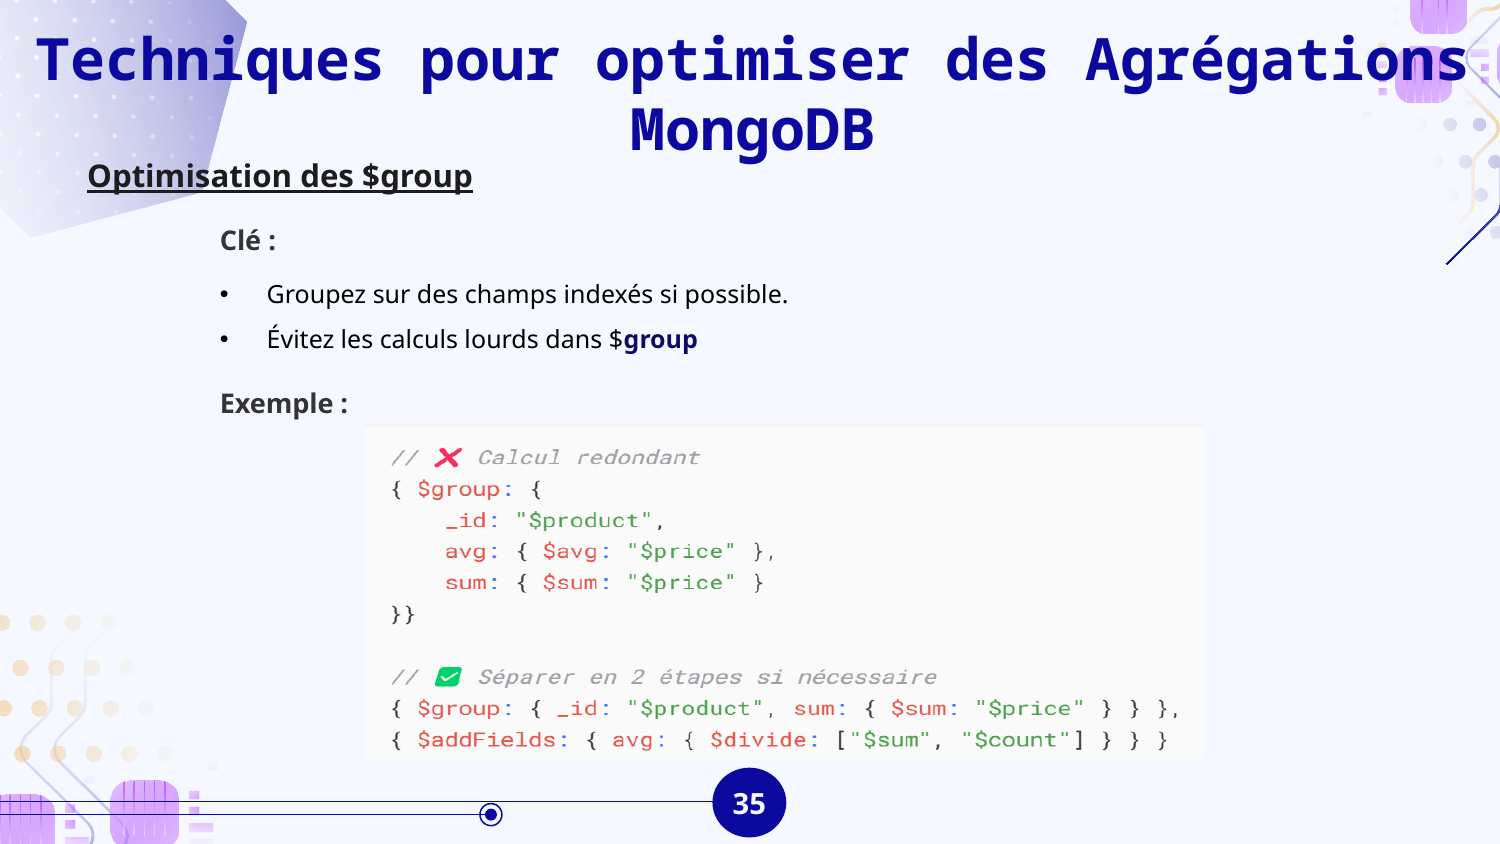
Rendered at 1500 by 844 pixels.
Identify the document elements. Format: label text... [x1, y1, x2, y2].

picture [0, 0, 305, 7]
text_box Groupez sur des champs indexés si possible. Évitez les calculs lourds dans $group [205, 264, 955, 361]
text_box 35 [716, 768, 786, 837]
text_box Clé : [205, 215, 955, 264]
text_box Exemple : [205, 379, 955, 427]
picture [0, 166, 344, 459]
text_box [0, 790, 748, 813]
title Techniques pour optimiser des Agrégations MongoDB [0, 7, 1500, 166]
picture [365, 423, 1204, 758]
text_box Optimisation des $group [63, 149, 498, 202]
